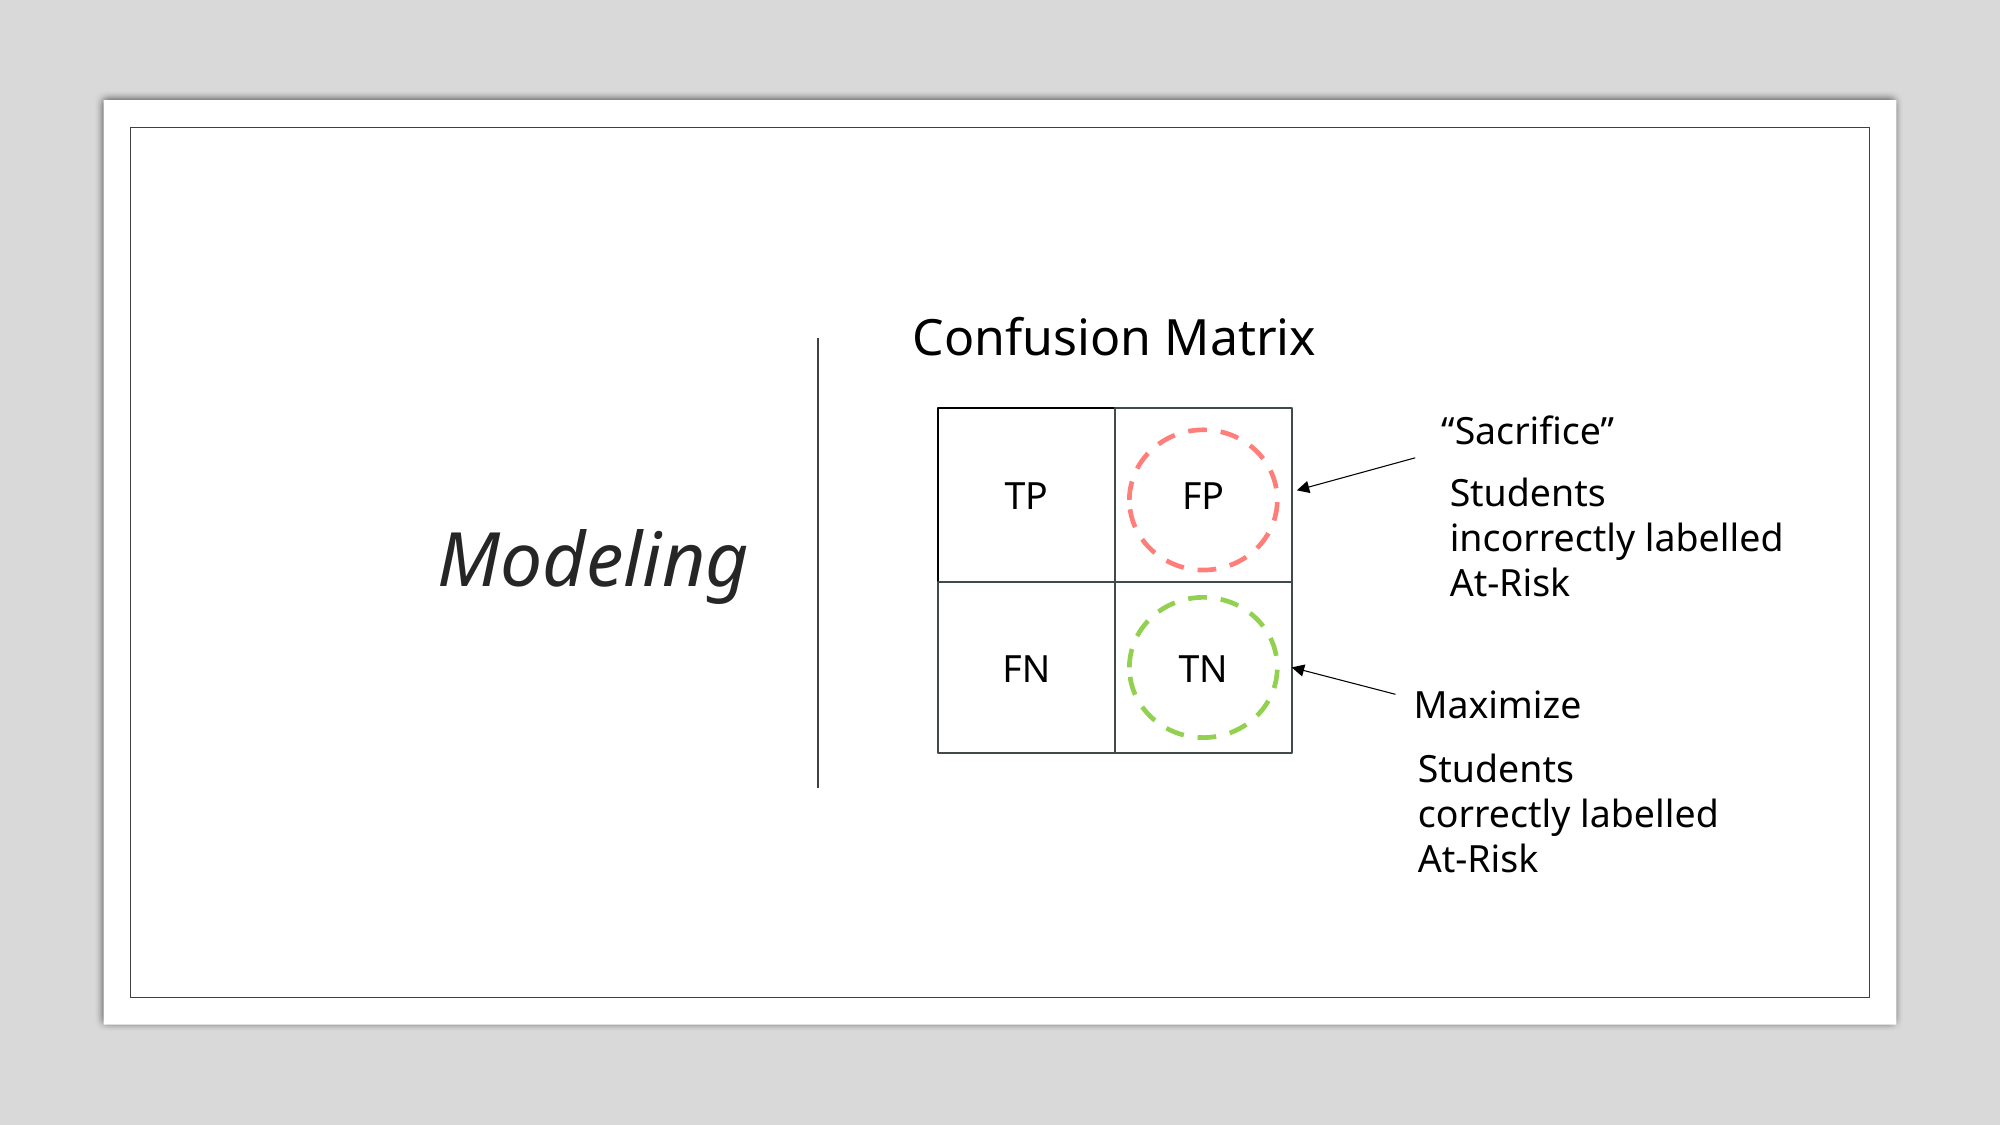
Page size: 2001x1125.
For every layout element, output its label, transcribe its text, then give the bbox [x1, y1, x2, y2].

text_box [130, 127, 1870, 998]
text_box Maximize [1398, 673, 1597, 734]
title Modeling [195, 233, 765, 892]
text_box “Sacrifice” [1426, 399, 1630, 460]
text_box Students correctly labelled At-Risk [1403, 738, 1745, 888]
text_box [1291, 667, 1396, 695]
text_box Confusion Matrix [898, 298, 1332, 373]
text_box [1296, 457, 1416, 491]
text_box [103, 100, 1897, 1025]
text_box Students incorrectly labelled At-Risk [1435, 461, 1811, 611]
text_box [0, 0, 2000, 1125]
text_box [937, 407, 1292, 754]
